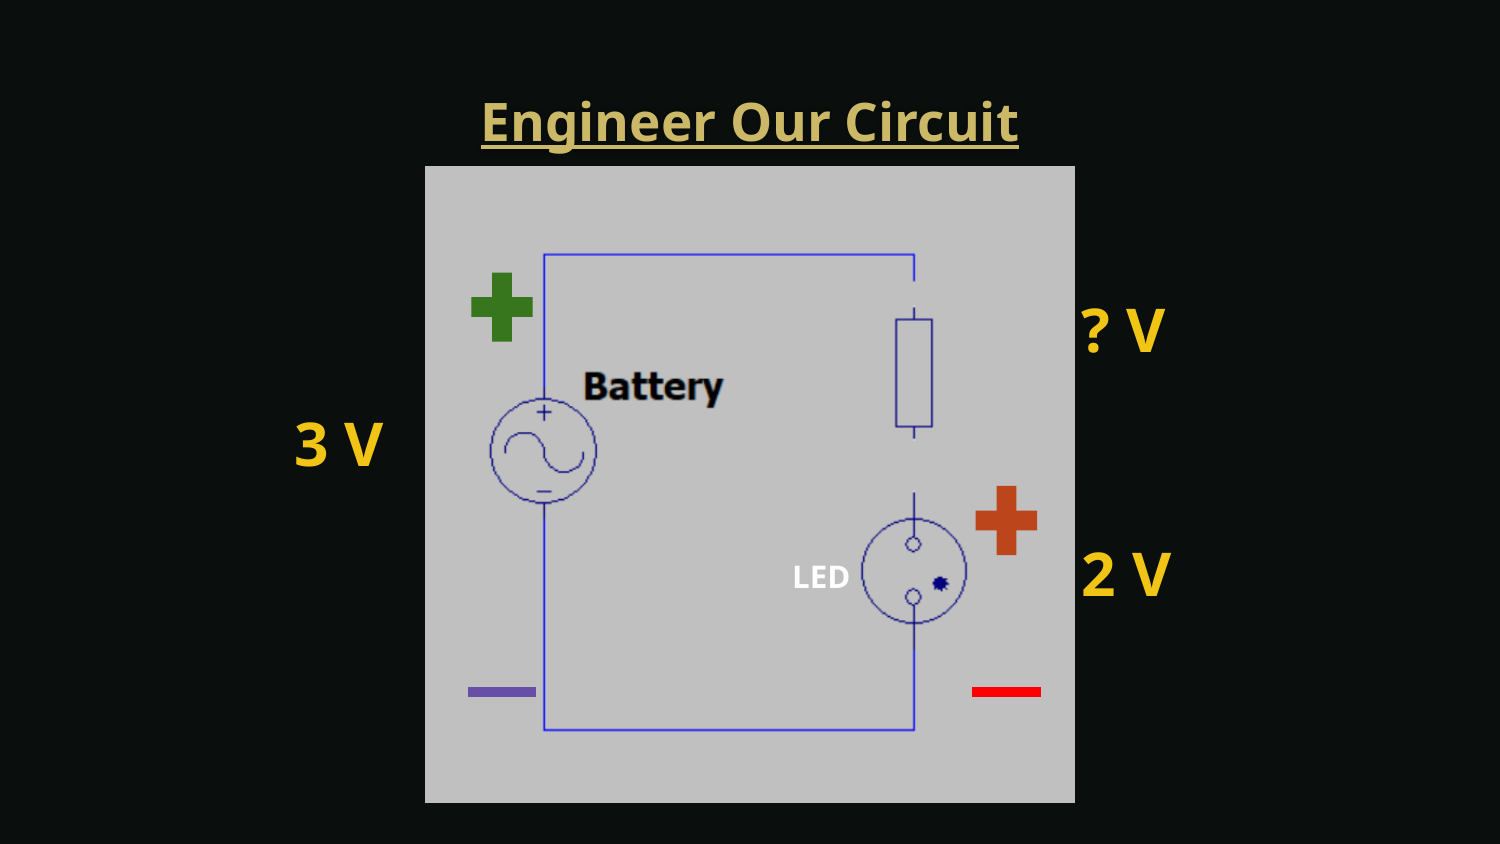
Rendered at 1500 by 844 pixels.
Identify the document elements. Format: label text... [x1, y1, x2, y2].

text_box ? V [1081, 277, 1294, 523]
text_box 2 V [1081, 523, 1294, 766]
picture [425, 166, 1075, 803]
title Engineer Our Circuit [51, 72, 1449, 167]
text_box 3 V [279, 390, 417, 636]
